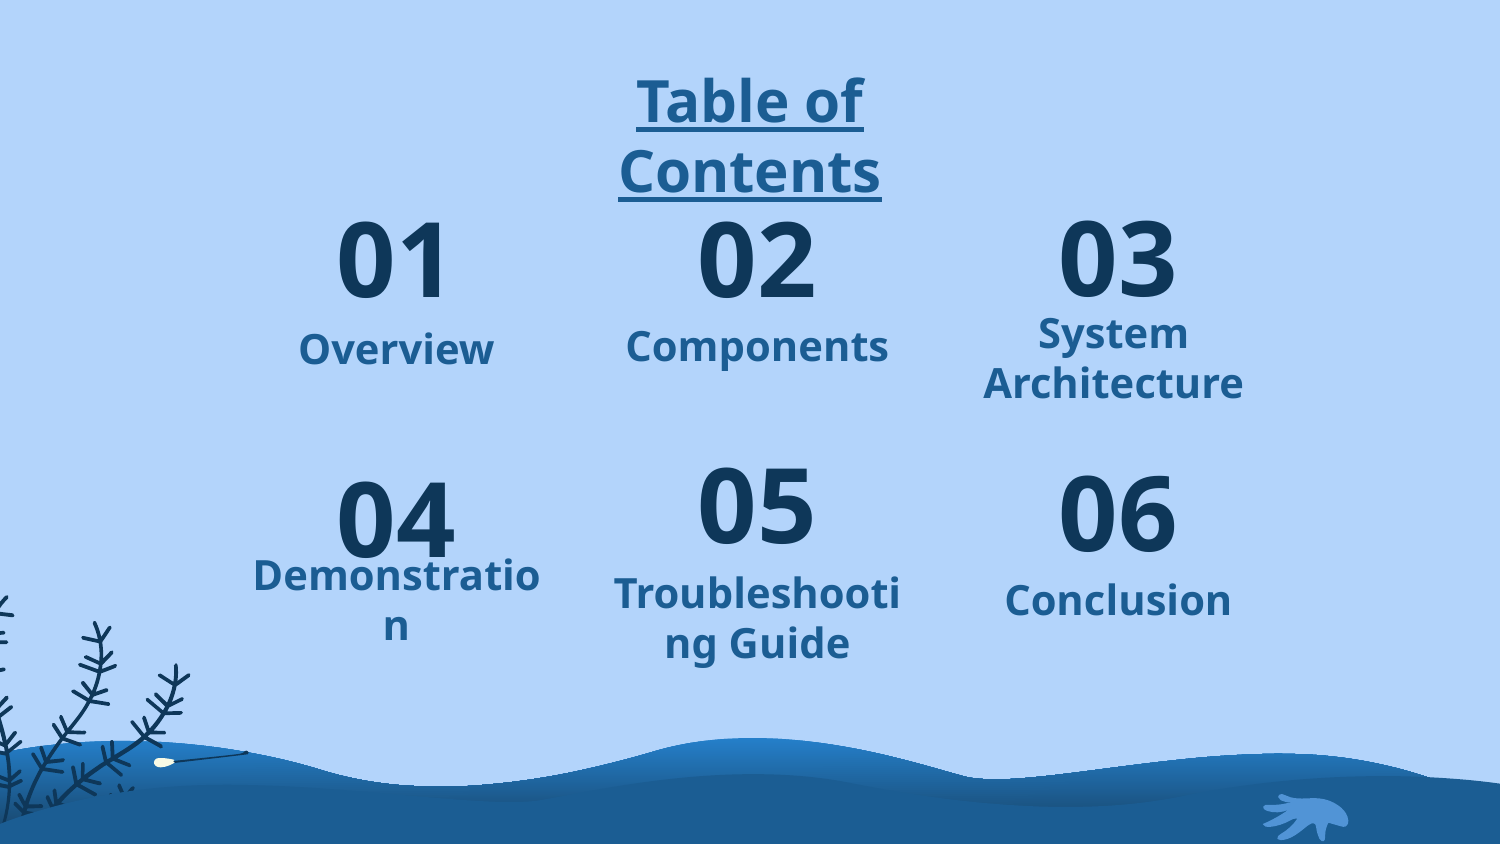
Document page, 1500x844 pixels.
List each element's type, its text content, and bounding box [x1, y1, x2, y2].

subtitle Components [593, 315, 922, 389]
subtitle 02 [593, 196, 922, 315]
subtitle Overview [232, 315, 561, 392]
subtitle 05 [593, 442, 922, 561]
subtitle 03 [954, 196, 1283, 314]
title Table of Contents [485, 49, 1015, 144]
subtitle 04 [232, 456, 561, 575]
subtitle System Architecture [950, 313, 1278, 451]
text_box 06 [954, 450, 1283, 568]
subtitle Troubleshooting Guide [593, 573, 922, 661]
subtitle Demonstration [232, 575, 561, 643]
subtitle 01 [232, 196, 561, 315]
text_box Conclusion [954, 568, 1283, 643]
